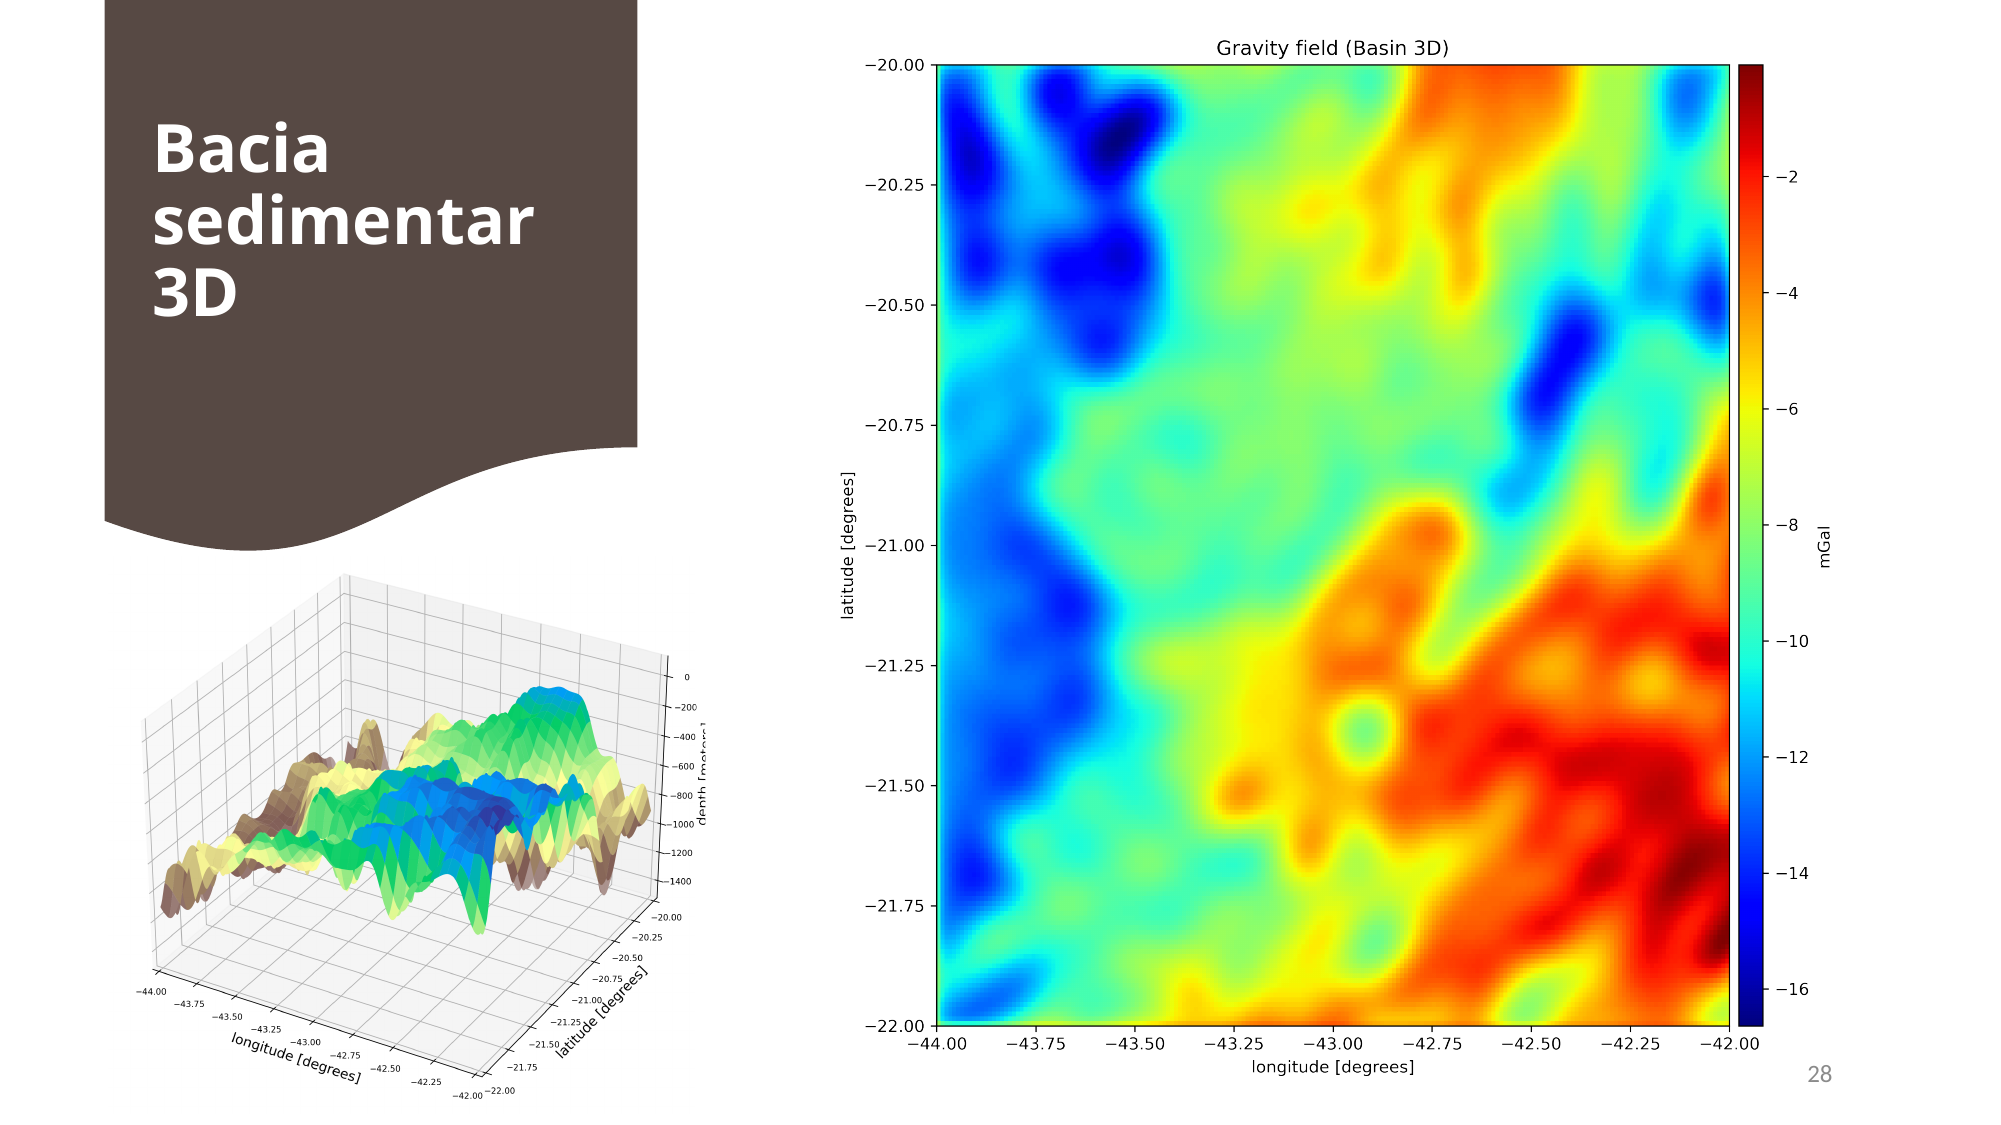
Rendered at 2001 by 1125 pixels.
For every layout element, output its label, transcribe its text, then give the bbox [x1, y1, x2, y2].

picture [97, 556, 706, 1125]
picture [822, 20, 1855, 1096]
text_box [103, 0, 639, 552]
text_box Bacia sedimentar 3D [137, 28, 604, 417]
slide_number 28 [1792, 1042, 1895, 1103]
